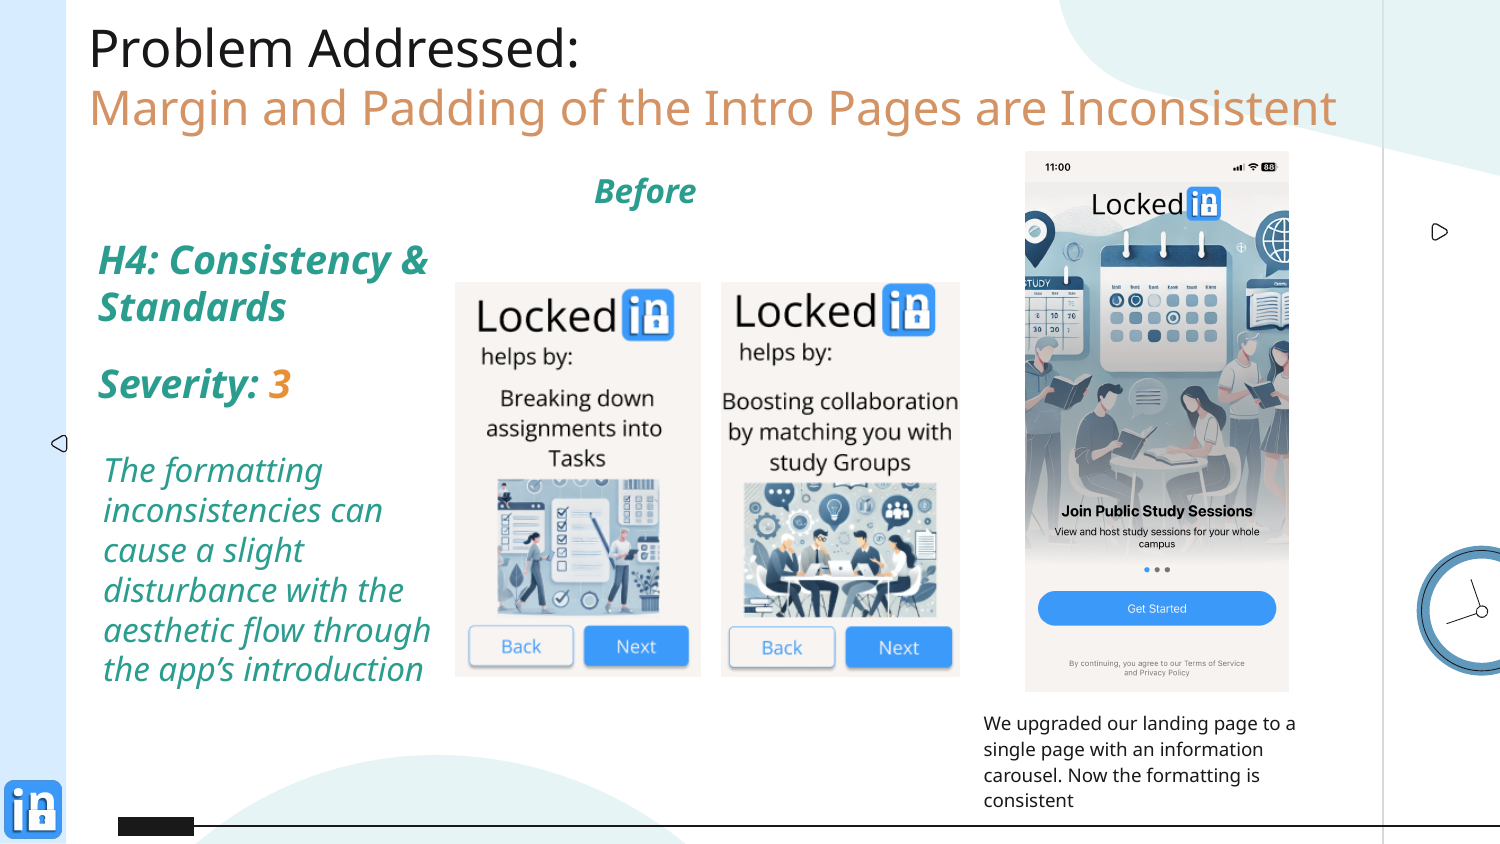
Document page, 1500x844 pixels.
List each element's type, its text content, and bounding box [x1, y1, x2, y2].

text_box Problem Addressed: Margin and Padding of the Intro Pages are Inconsistent [73, 0, 1478, 180]
picture [455, 282, 701, 677]
picture [4, 780, 62, 839]
text_box The formatting inconsistencies can cause a slight disturbance with the aesthetic flow through the app’s introduction [88, 473, 451, 704]
picture [1024, 151, 1290, 692]
picture [721, 282, 960, 677]
text_box We upgraded our landing page to a single page with an information carousel. Now the formatting is consistent [968, 693, 1351, 803]
text_box H4: Consistency & Standards [82, 195, 456, 333]
text_box Severity: 3 [82, 333, 450, 422]
text_box Before [579, 153, 762, 226]
